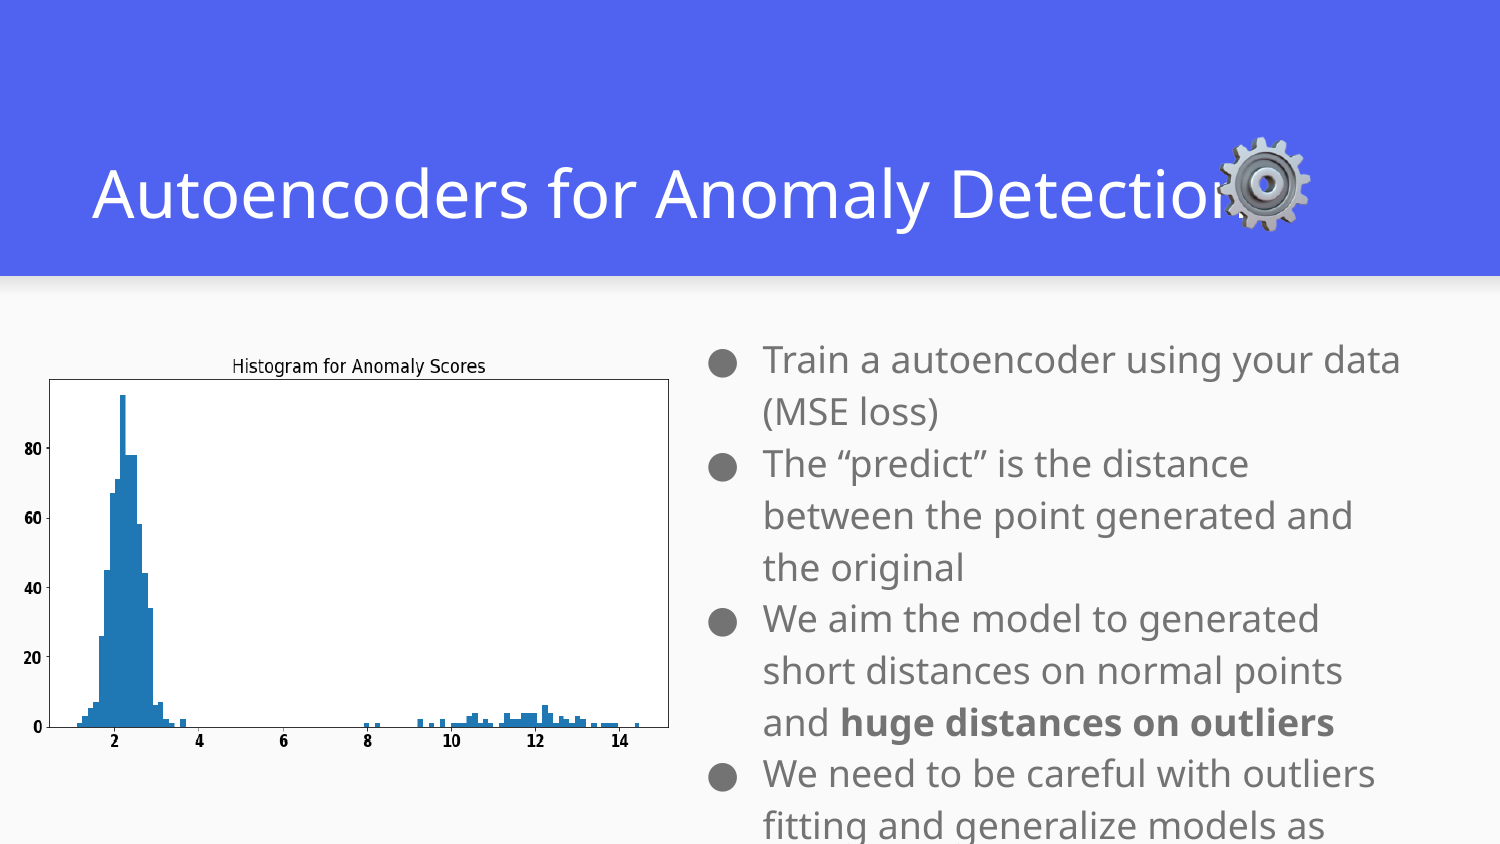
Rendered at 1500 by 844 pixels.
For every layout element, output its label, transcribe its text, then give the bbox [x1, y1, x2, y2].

title Autoencoders for Anomaly Detection [77, 121, 1427, 248]
picture [15, 351, 673, 758]
list Train a autoencoder using your data (MSE loss) The “predict” is the distance between the point generated and the original We aim the model to generated short distances on normal points and huge distances on outliers We need to be careful with outliers fitting and generalize models as much as possible [672, 314, 1427, 844]
picture [1215, 136, 1312, 232]
